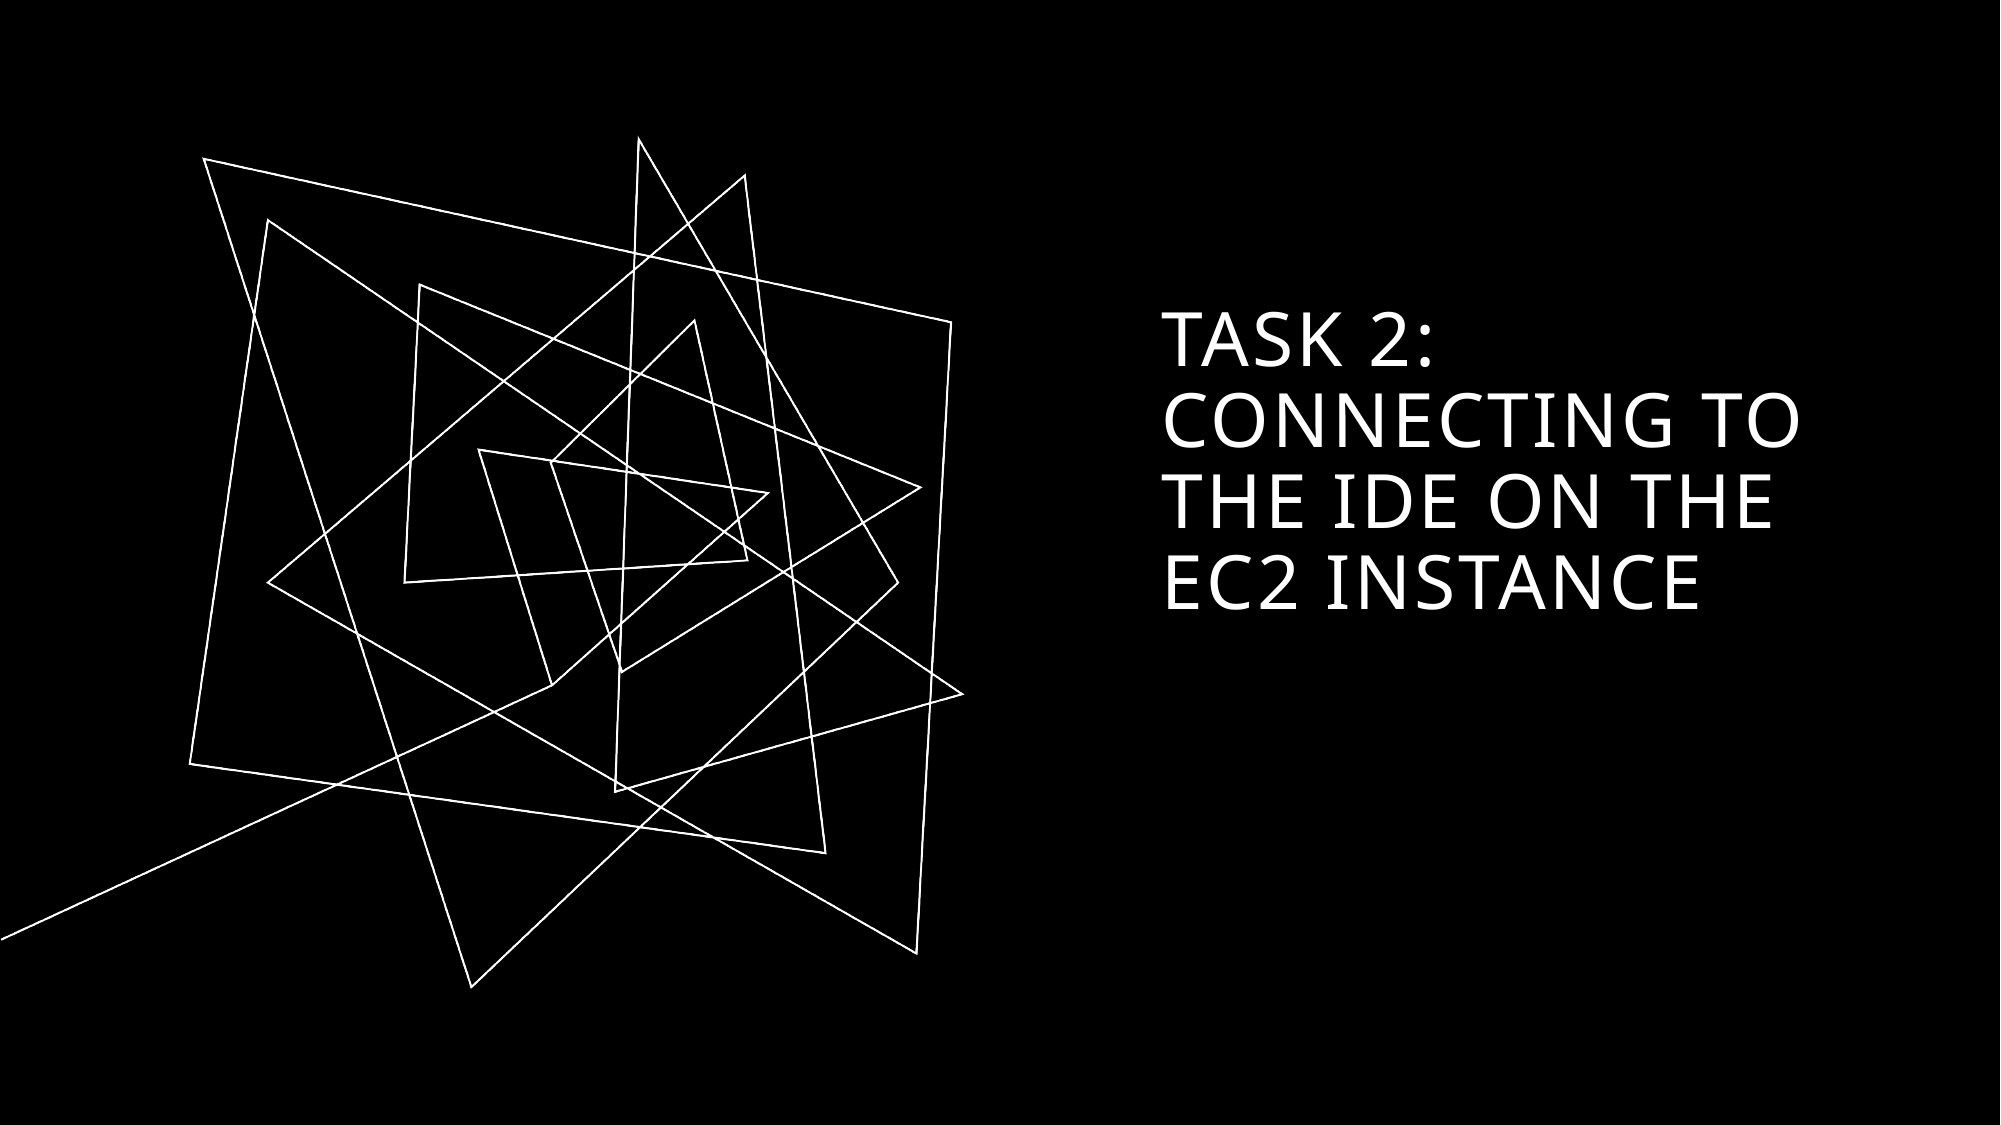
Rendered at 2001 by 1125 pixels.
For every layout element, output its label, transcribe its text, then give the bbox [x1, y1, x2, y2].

title Task 2: Connecting to the IDE on the EC2 instance [1146, 352, 1926, 634]
picture [0, 135, 965, 989]
